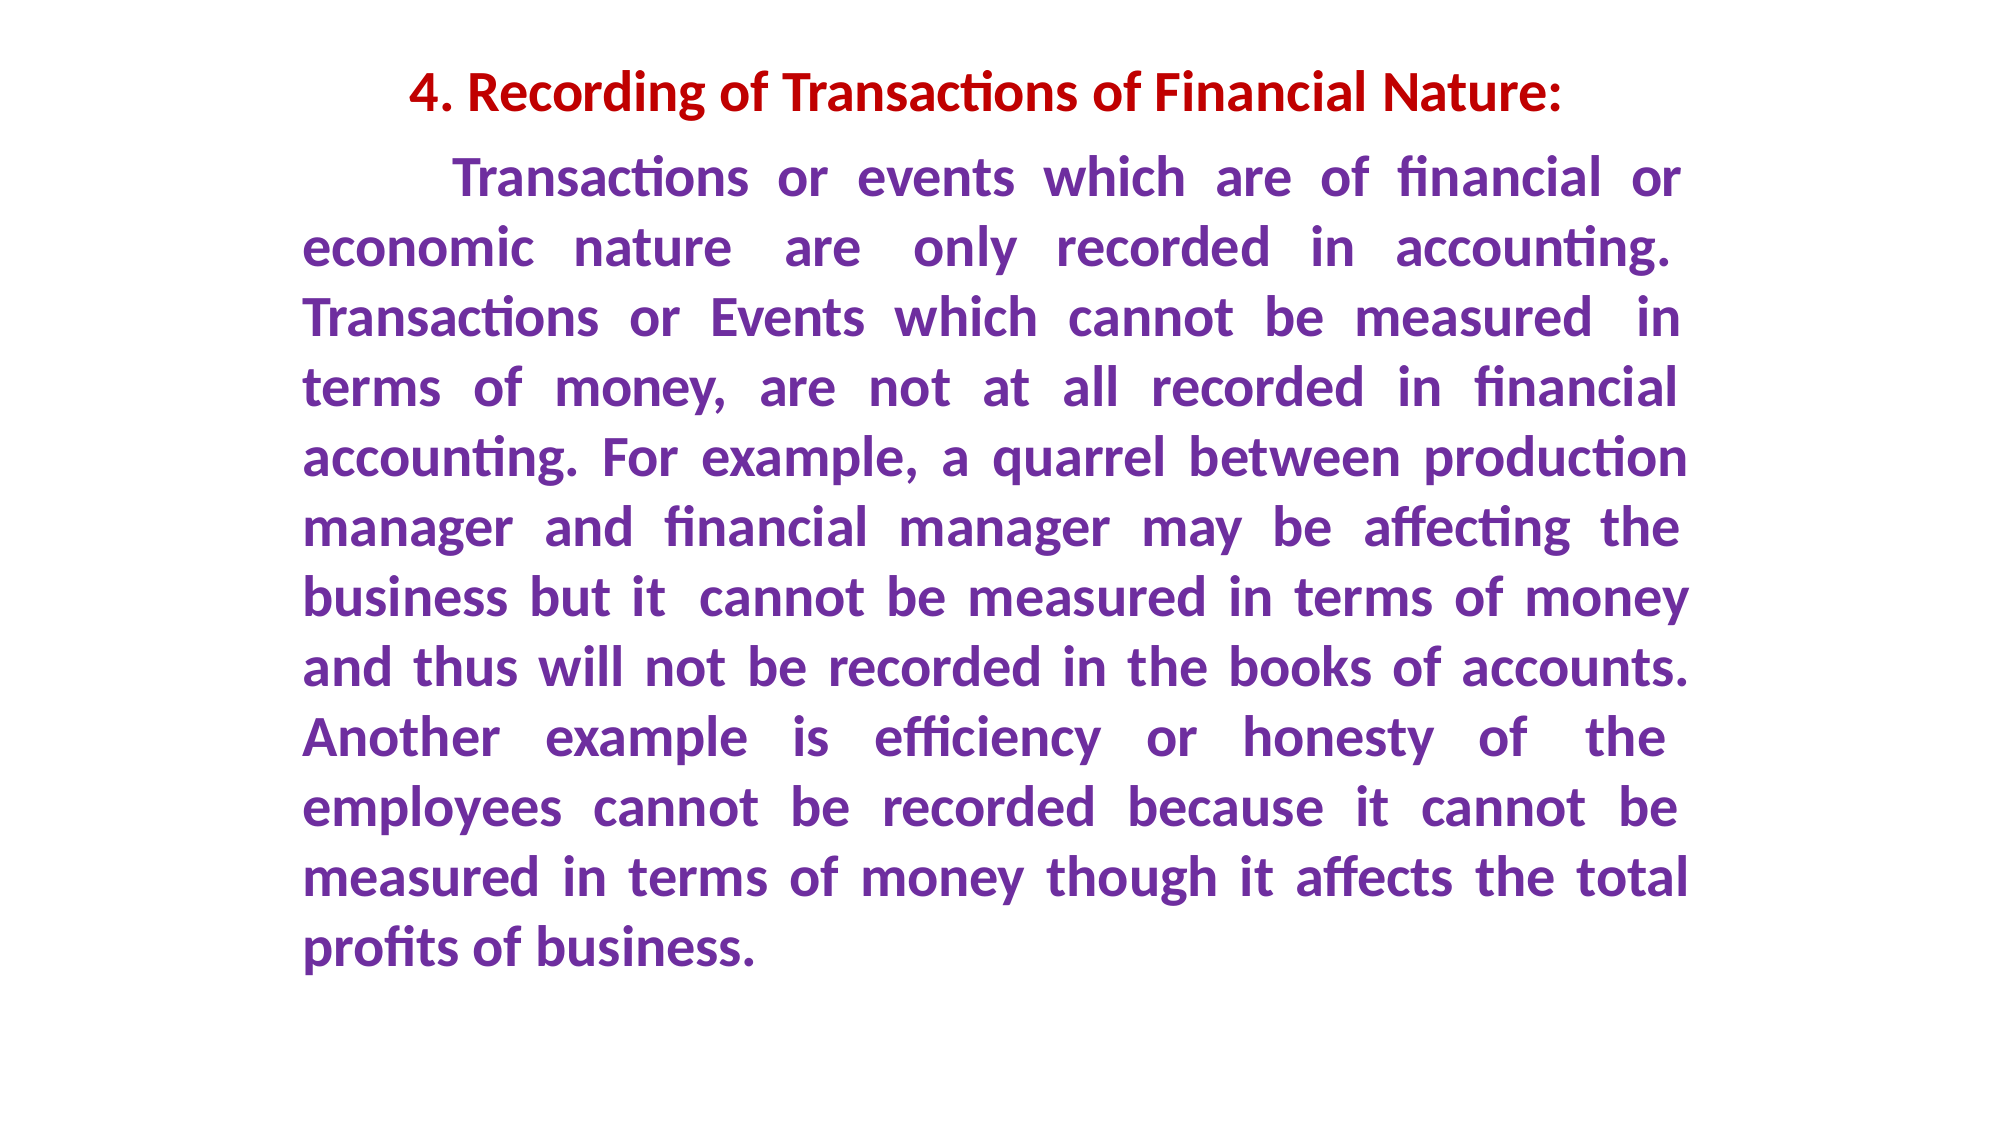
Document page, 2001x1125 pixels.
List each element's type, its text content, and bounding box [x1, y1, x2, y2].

text_box 4. Recording of Transactions of Financial Nature: Transactions or events which are of financial or economic nature are only recorded in accounting. Transactions or Events which cannot be measured in terms of money, are not at all recorded in financial accounting. For example, a quarrel between production manager and financial manager may be affecting the business but it cannot be measured in terms of money and thus will not be recorded in the books of accounts. Another example is efficiency or honesty of the employees cannot be recorded because it cannot be measured in terms of money though it affects the total profits of business. [300, 37, 1712, 978]
